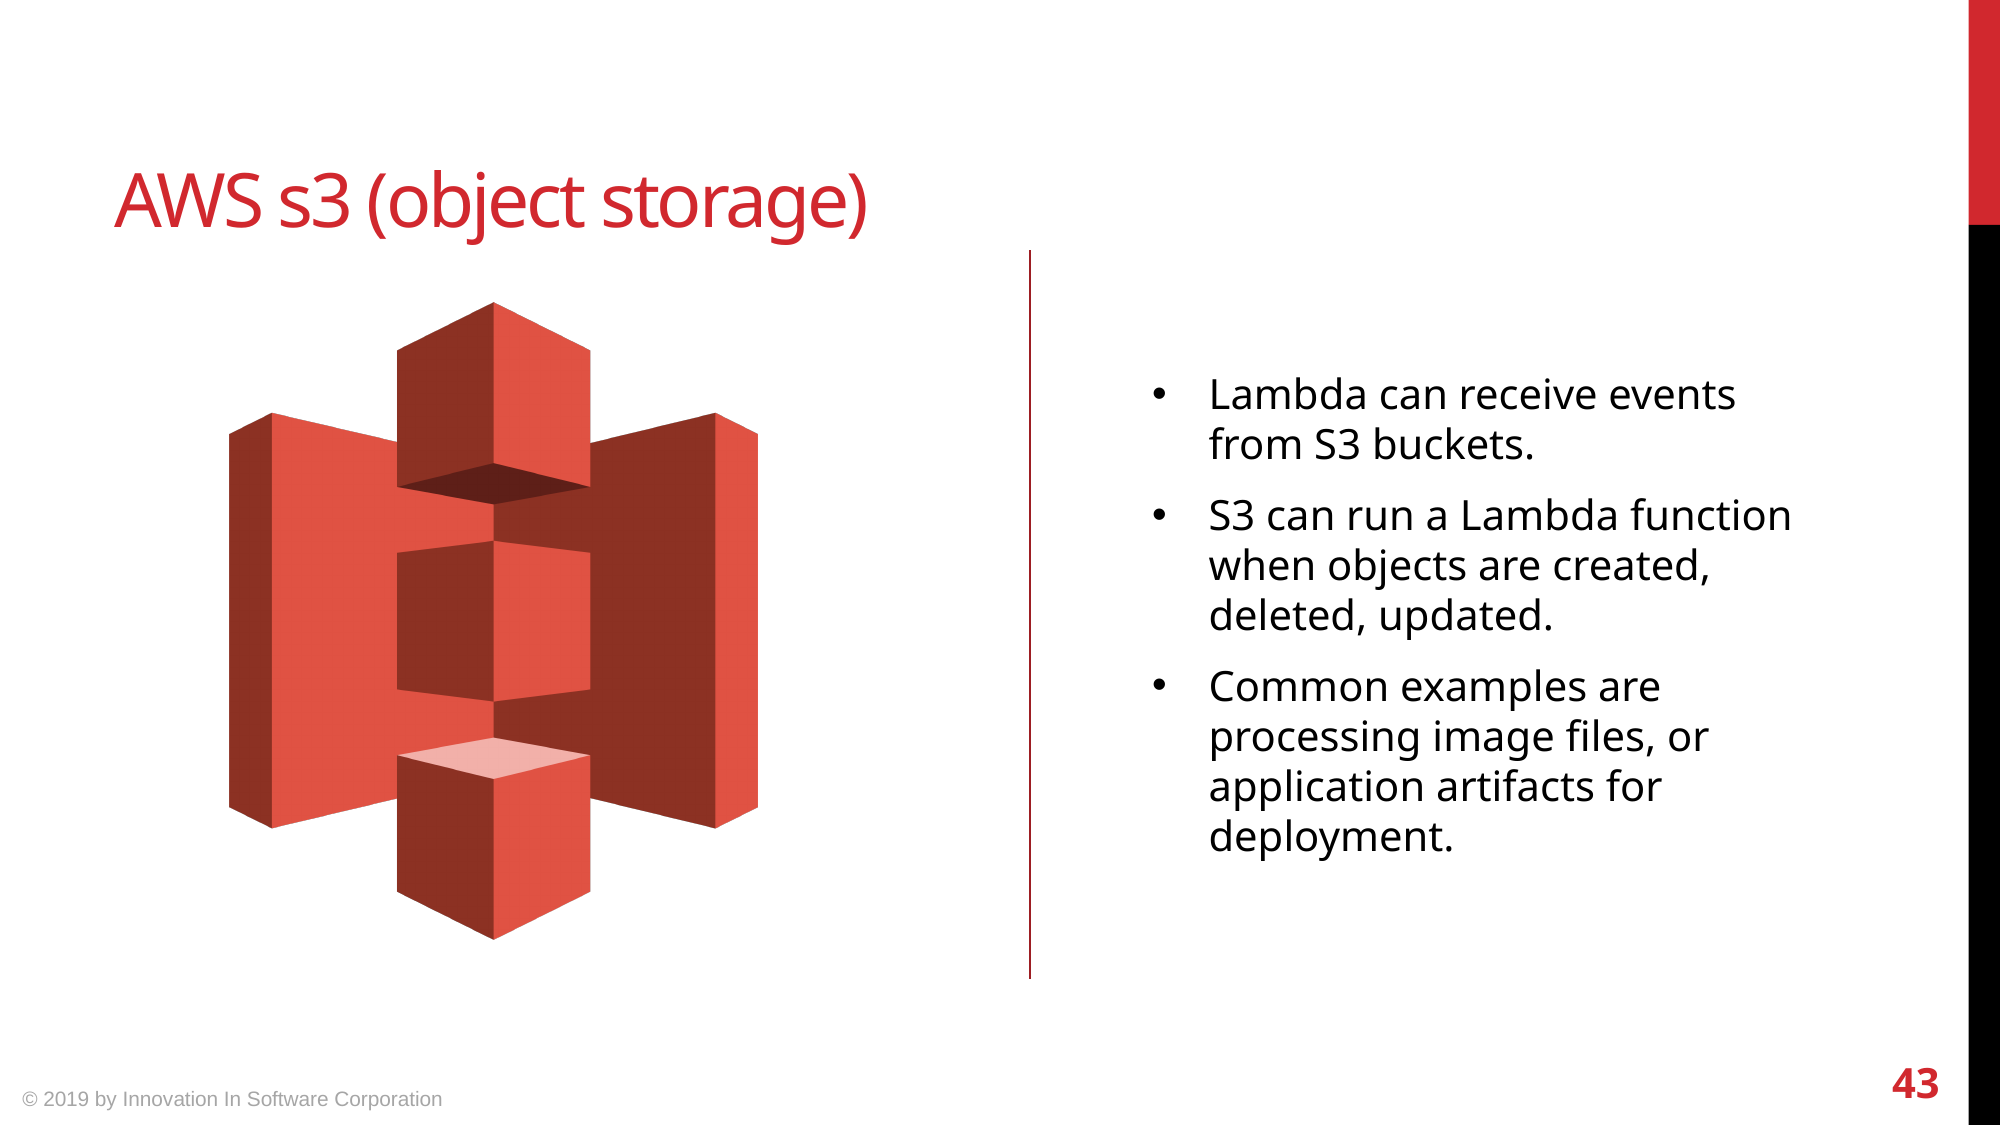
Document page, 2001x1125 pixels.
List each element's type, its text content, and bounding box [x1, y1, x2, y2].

list Lambda can receive events from S3 buckets. S3 can run a Lambda function when objects are created, deleted, updated. Common examples are processing image files, or application artifacts for deployment. [1137, 250, 1844, 978]
picture [229, 301, 758, 942]
slide_number 43 [1739, 1045, 1956, 1125]
footer © 2019 by Innovation In Software Corporation [7, 1078, 758, 1125]
title AWS s3 (object storage) [99, 25, 1367, 250]
